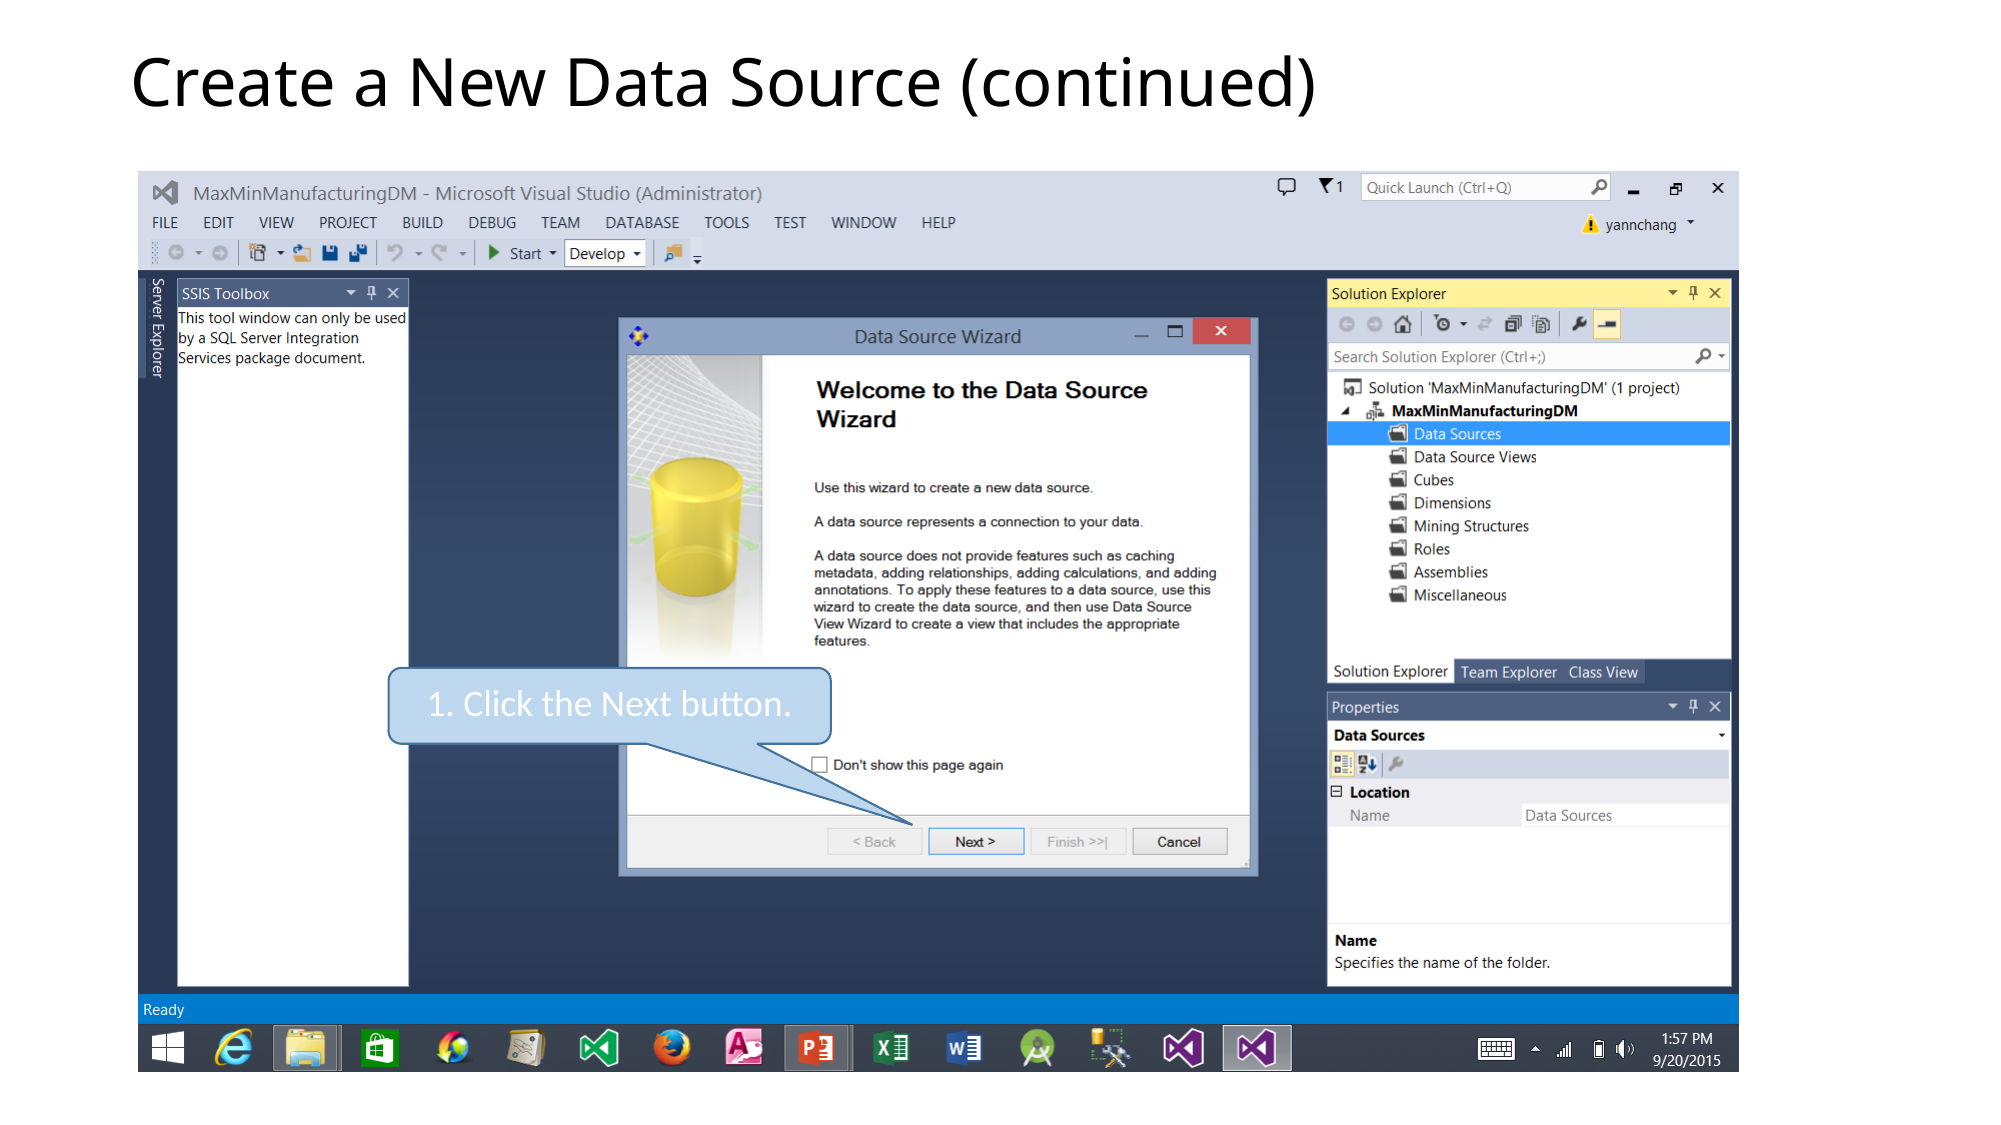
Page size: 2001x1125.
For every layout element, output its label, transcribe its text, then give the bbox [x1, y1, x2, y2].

title Create a New Data Source (continued) [115, 23, 1841, 147]
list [138, 171, 1739, 1072]
